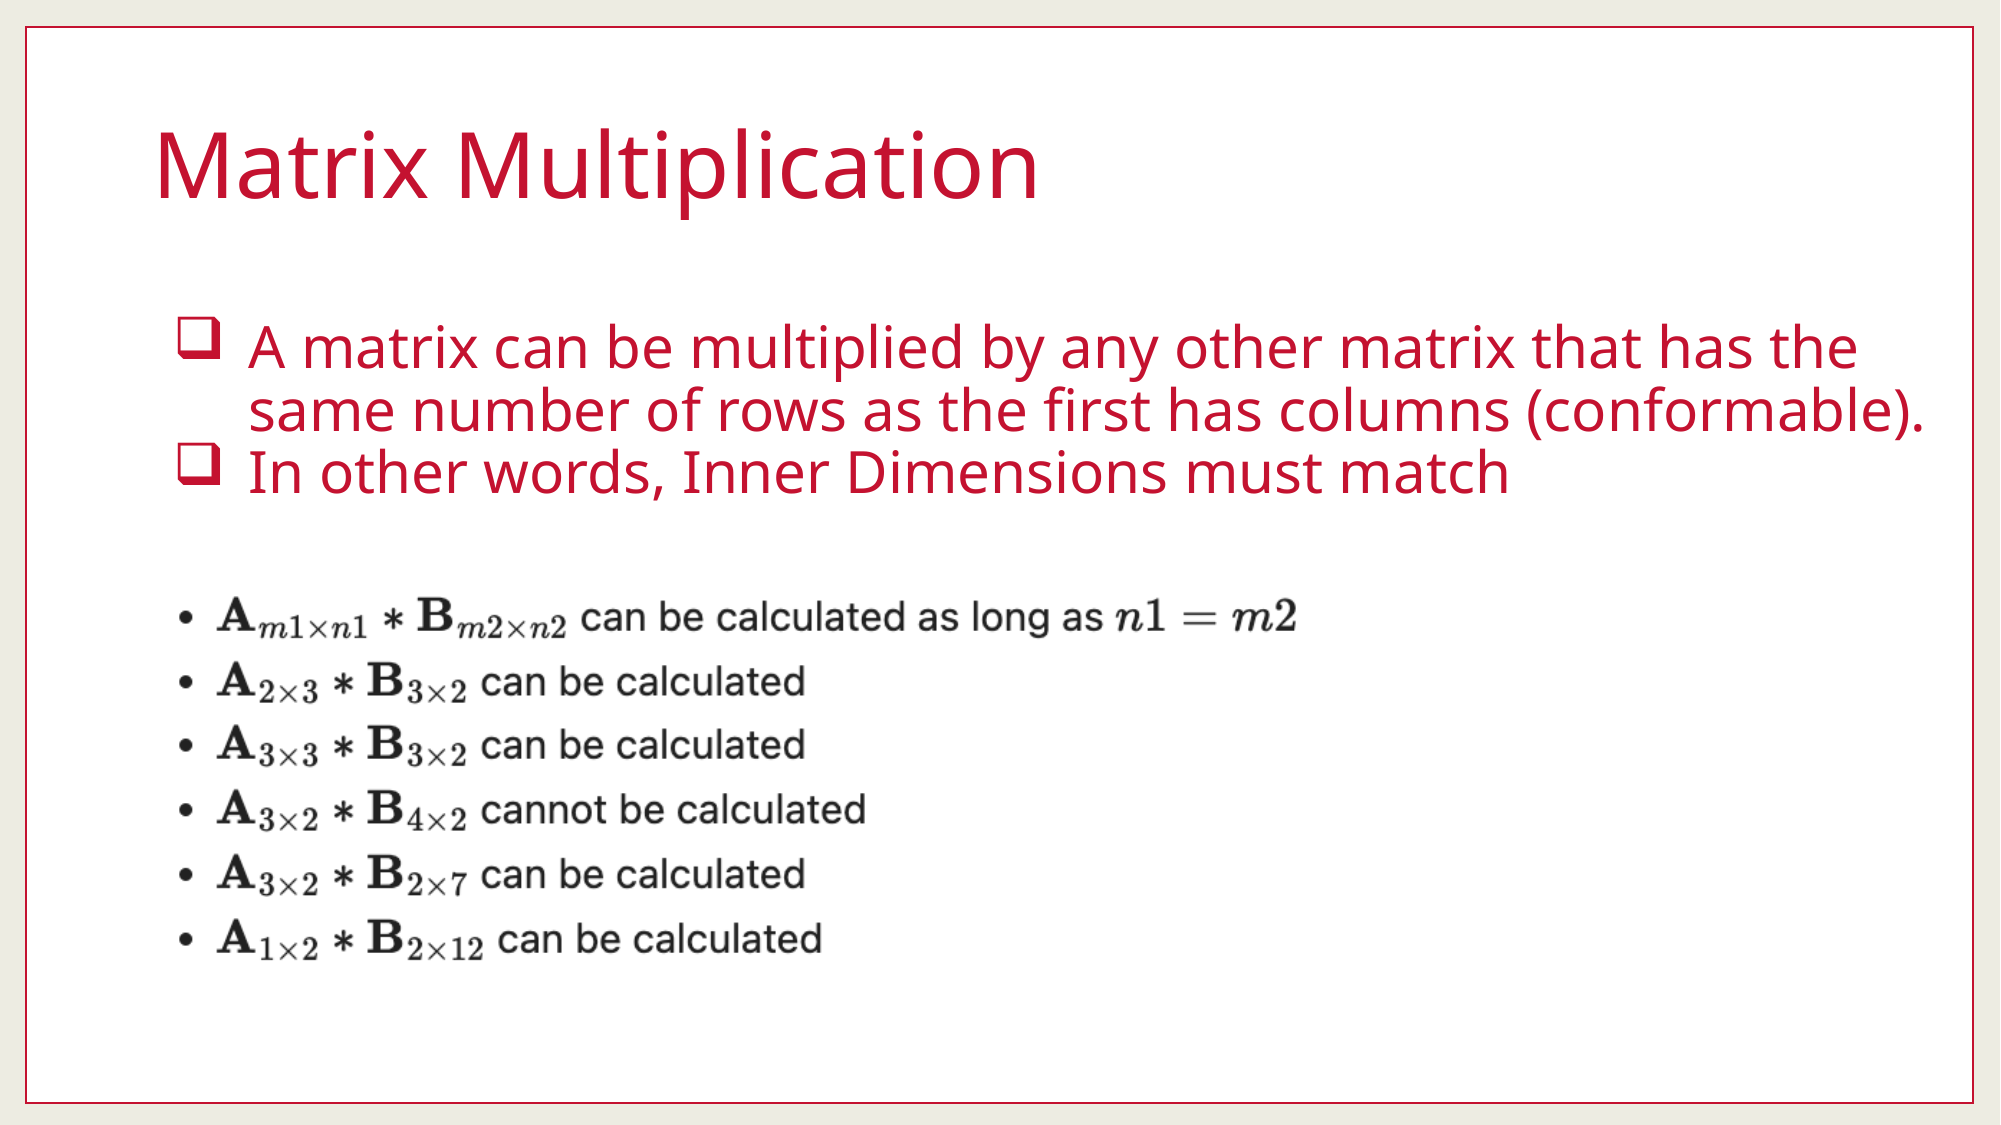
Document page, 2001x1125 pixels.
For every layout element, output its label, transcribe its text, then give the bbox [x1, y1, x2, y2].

title Matrix Multiplication [137, 59, 1863, 278]
picture [158, 562, 1339, 999]
list A matrix can be multiplied by any other matrix that has the same number of rows as the first has columns (conformable). In other words, Inner Dimensions must match [158, 310, 1976, 1025]
